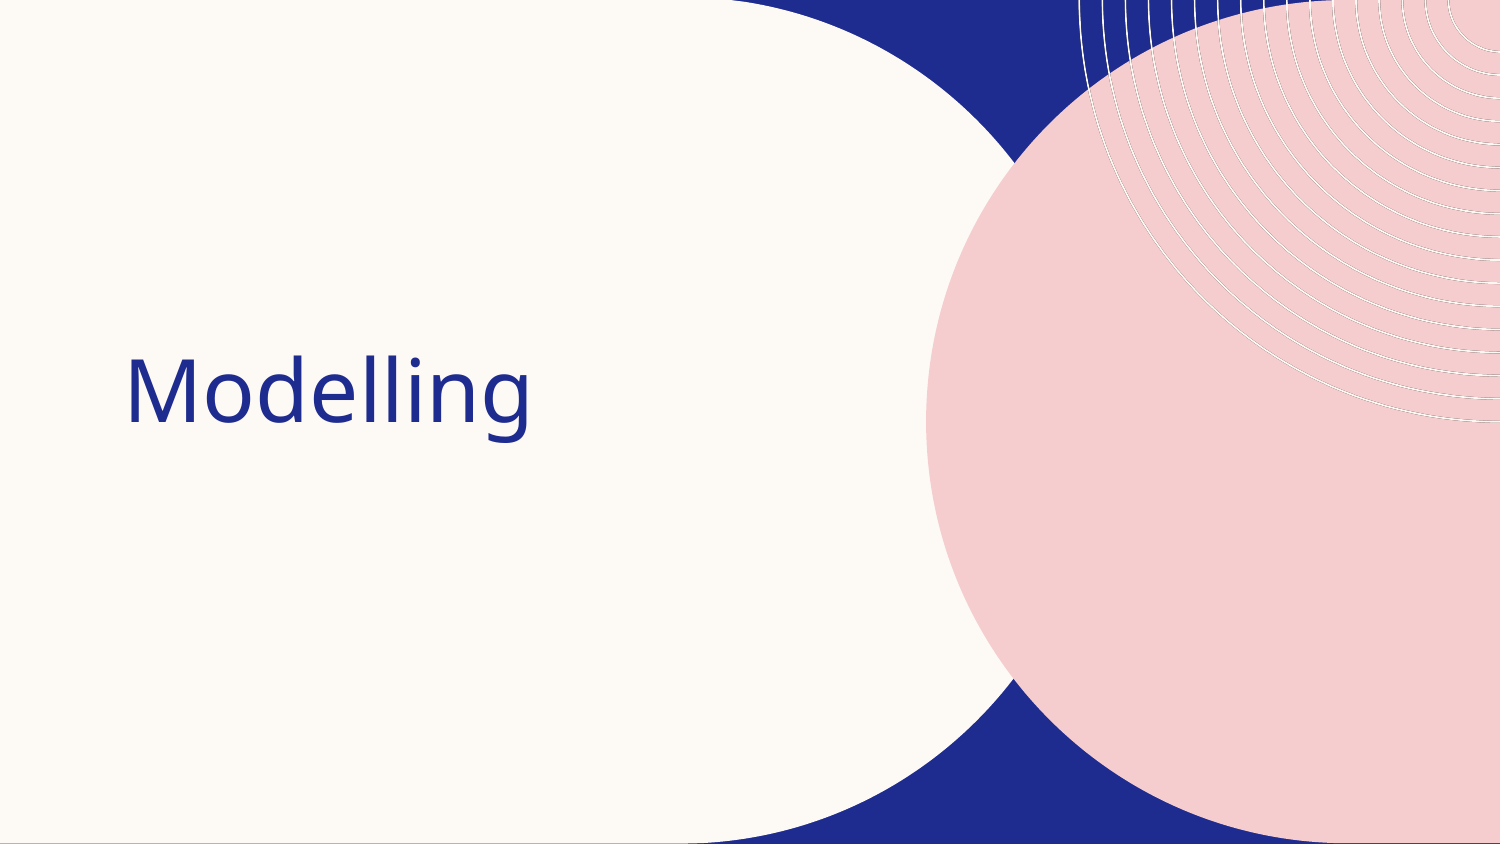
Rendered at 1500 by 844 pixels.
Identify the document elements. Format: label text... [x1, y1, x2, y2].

picture [1078, 0, 1500, 423]
title Modelling [112, 104, 816, 441]
